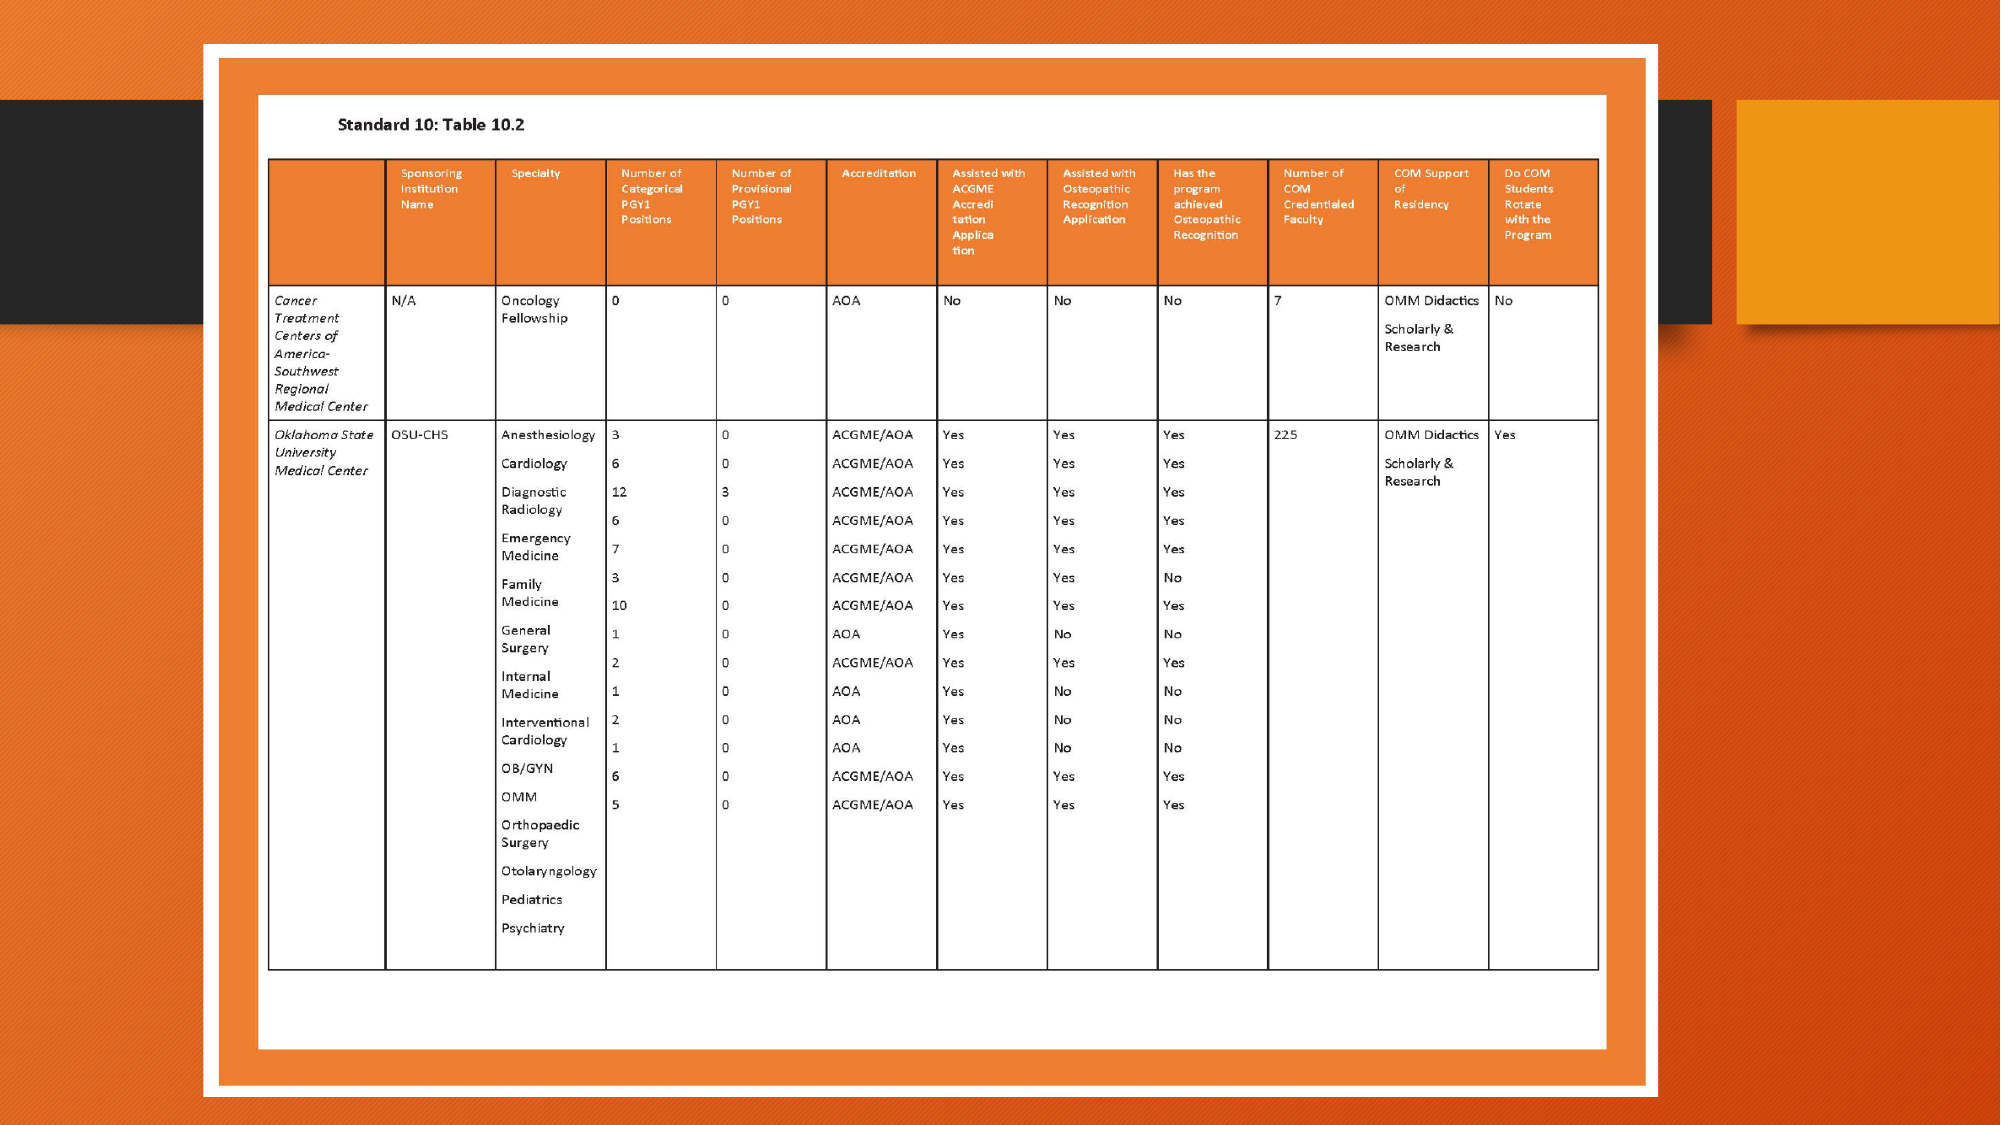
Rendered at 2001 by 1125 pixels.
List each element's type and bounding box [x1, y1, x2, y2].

picture [0, 0, 1713, 1125]
picture [1736, 325, 2000, 347]
